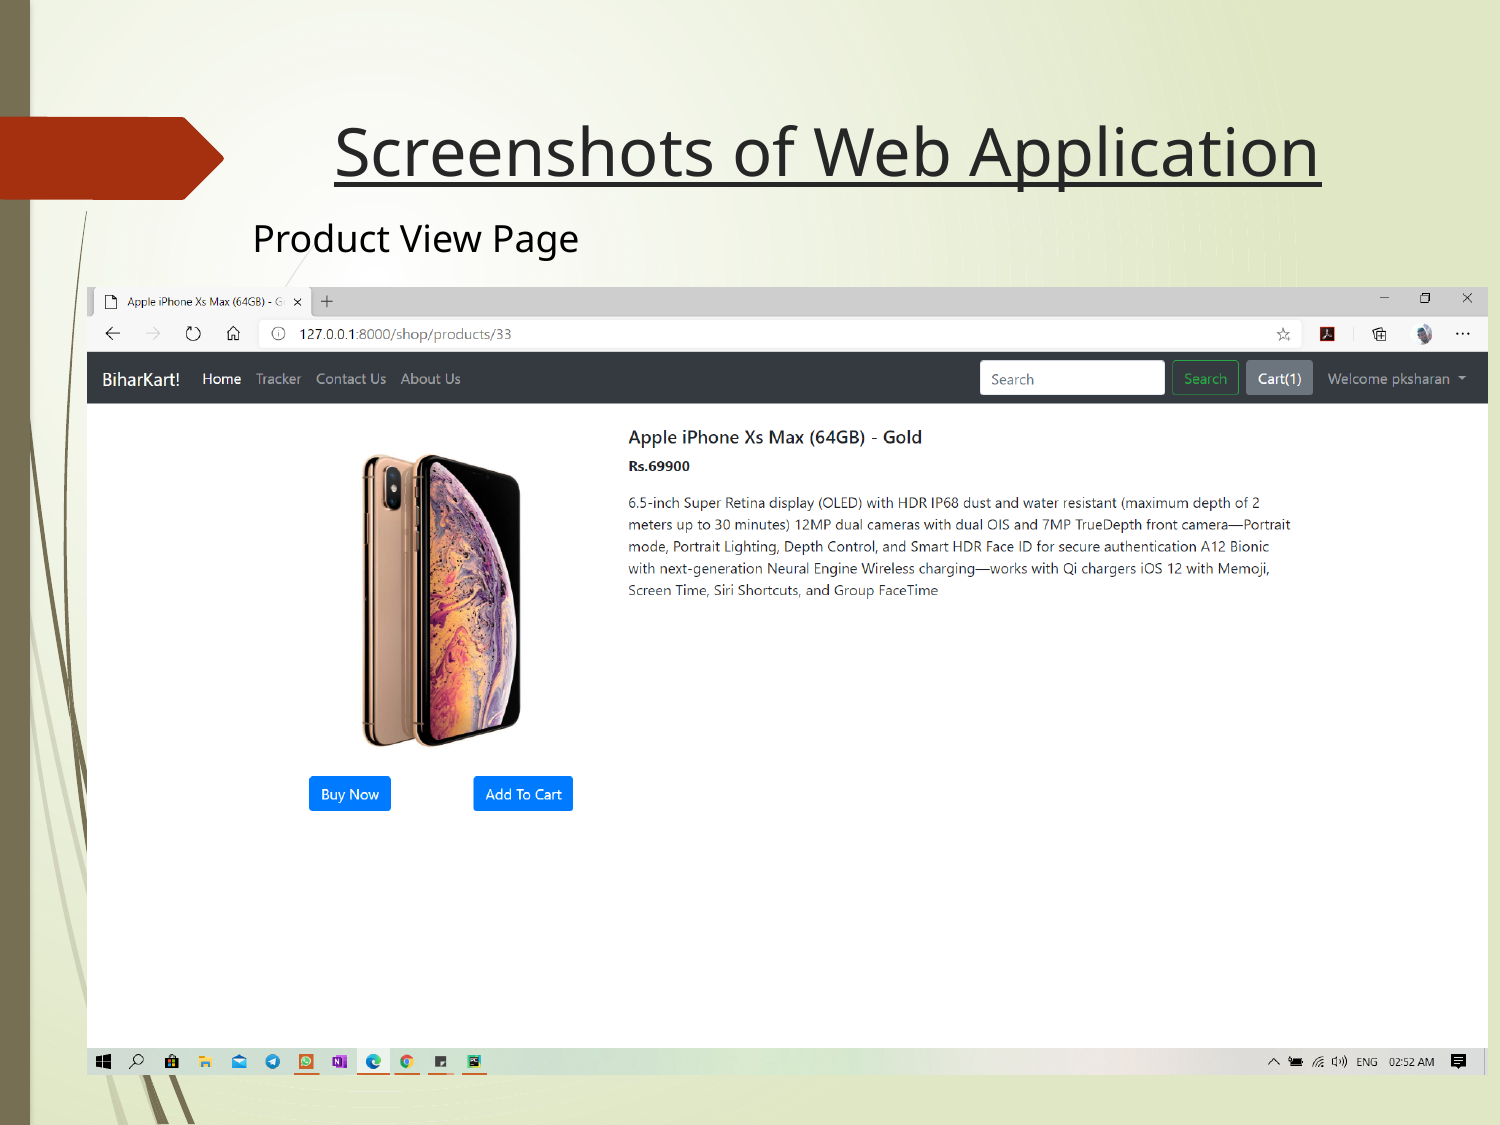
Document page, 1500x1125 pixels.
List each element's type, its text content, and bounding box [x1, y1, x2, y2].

picture [87, 287, 1488, 1076]
text_box Product View Page [237, 207, 625, 268]
title Screenshots of Web Application [319, 102, 1400, 200]
